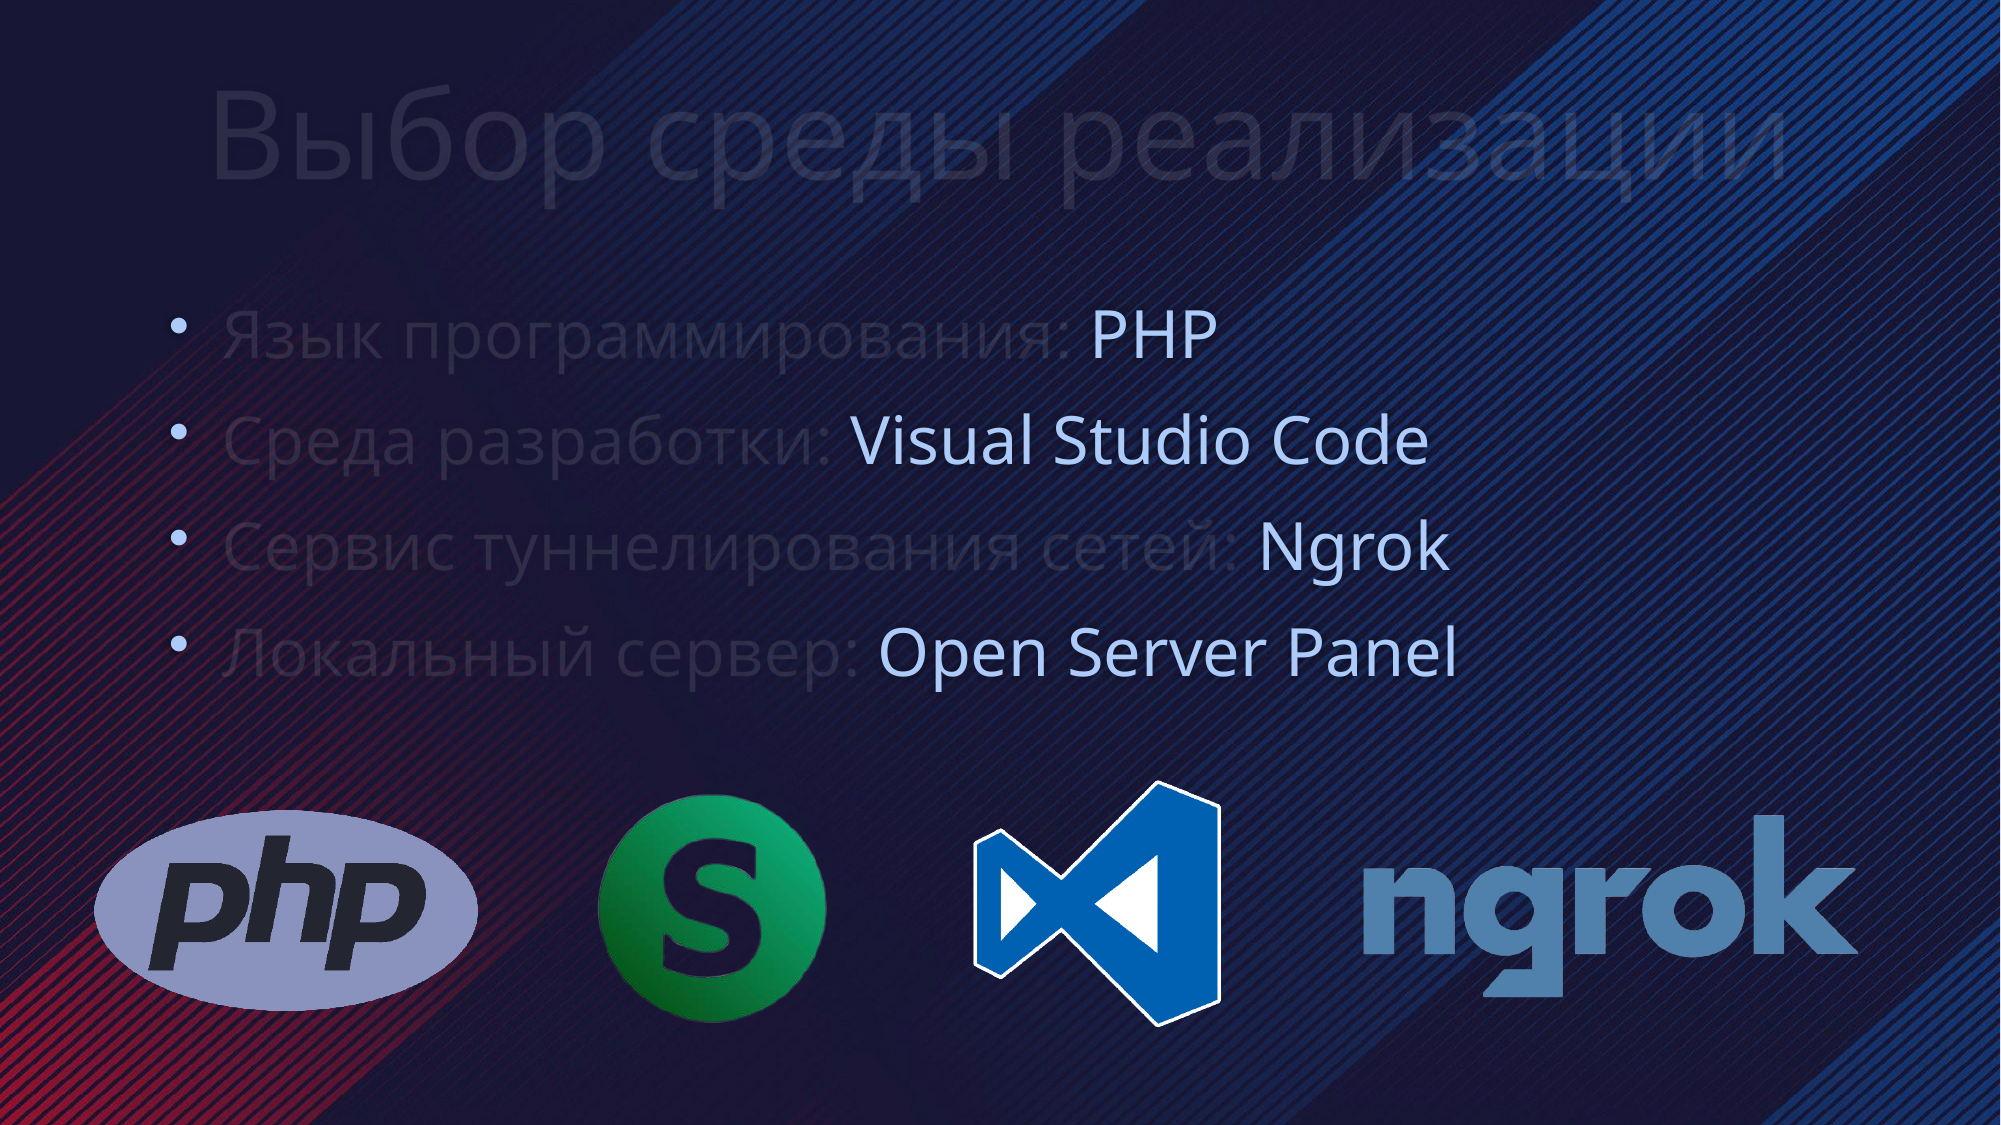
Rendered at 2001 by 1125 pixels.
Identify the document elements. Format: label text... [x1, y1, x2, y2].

list Язык программирования: PHP Среда разработки: Visual Studio Code Сервис туннелирования сетей: Ngrok Локальный сервер: Open Server Panel [149, 284, 1849, 950]
picture [0, 0, 2001, 1125]
title Выбор среды реализации [0, 50, 2000, 210]
